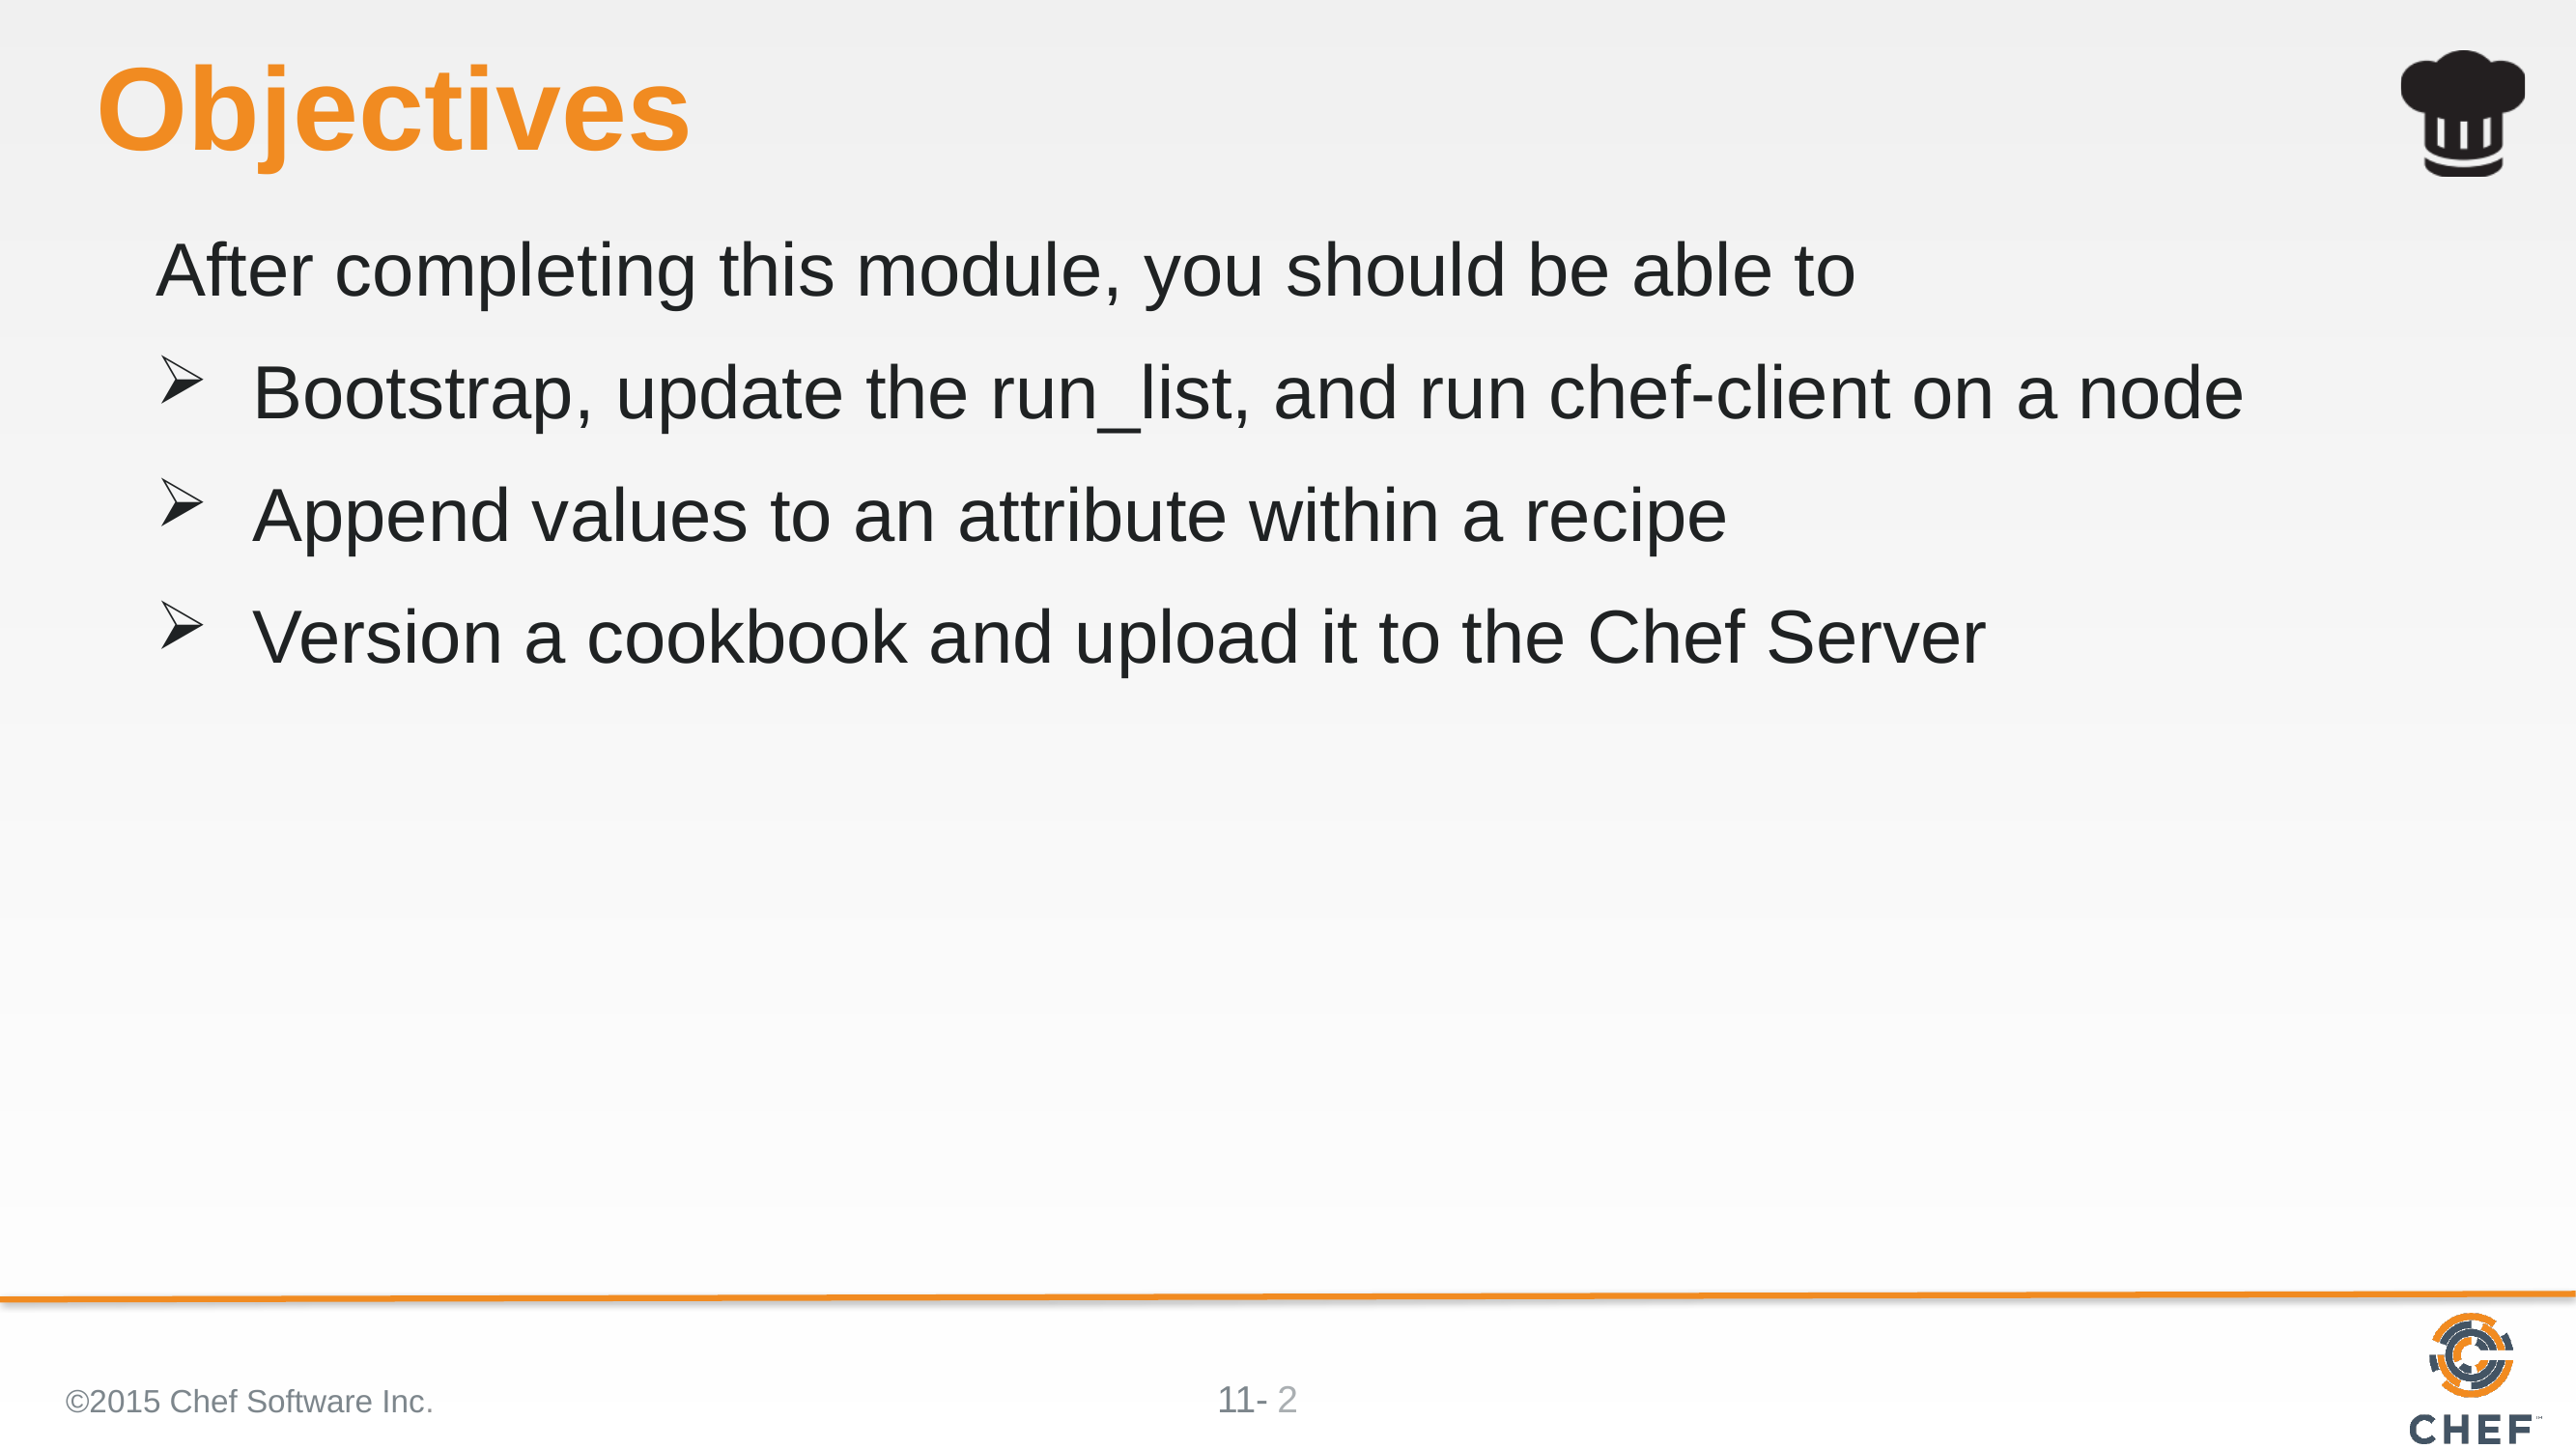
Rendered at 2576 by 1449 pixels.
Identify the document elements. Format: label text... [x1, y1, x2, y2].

list After completing this module, you should be able to Bootstrap, update the run_list, and run chef-client on a node Append values to an attribute within a recipe Version a cookbook and upload it to the Chef Server [107, 221, 2469, 1176]
title Objectives [96, 48, 2463, 180]
picture [2399, 1297, 2550, 1449]
slide_number 2 [998, 1359, 1578, 1437]
footer ©2015 Chef Software Inc. [51, 1359, 952, 1440]
